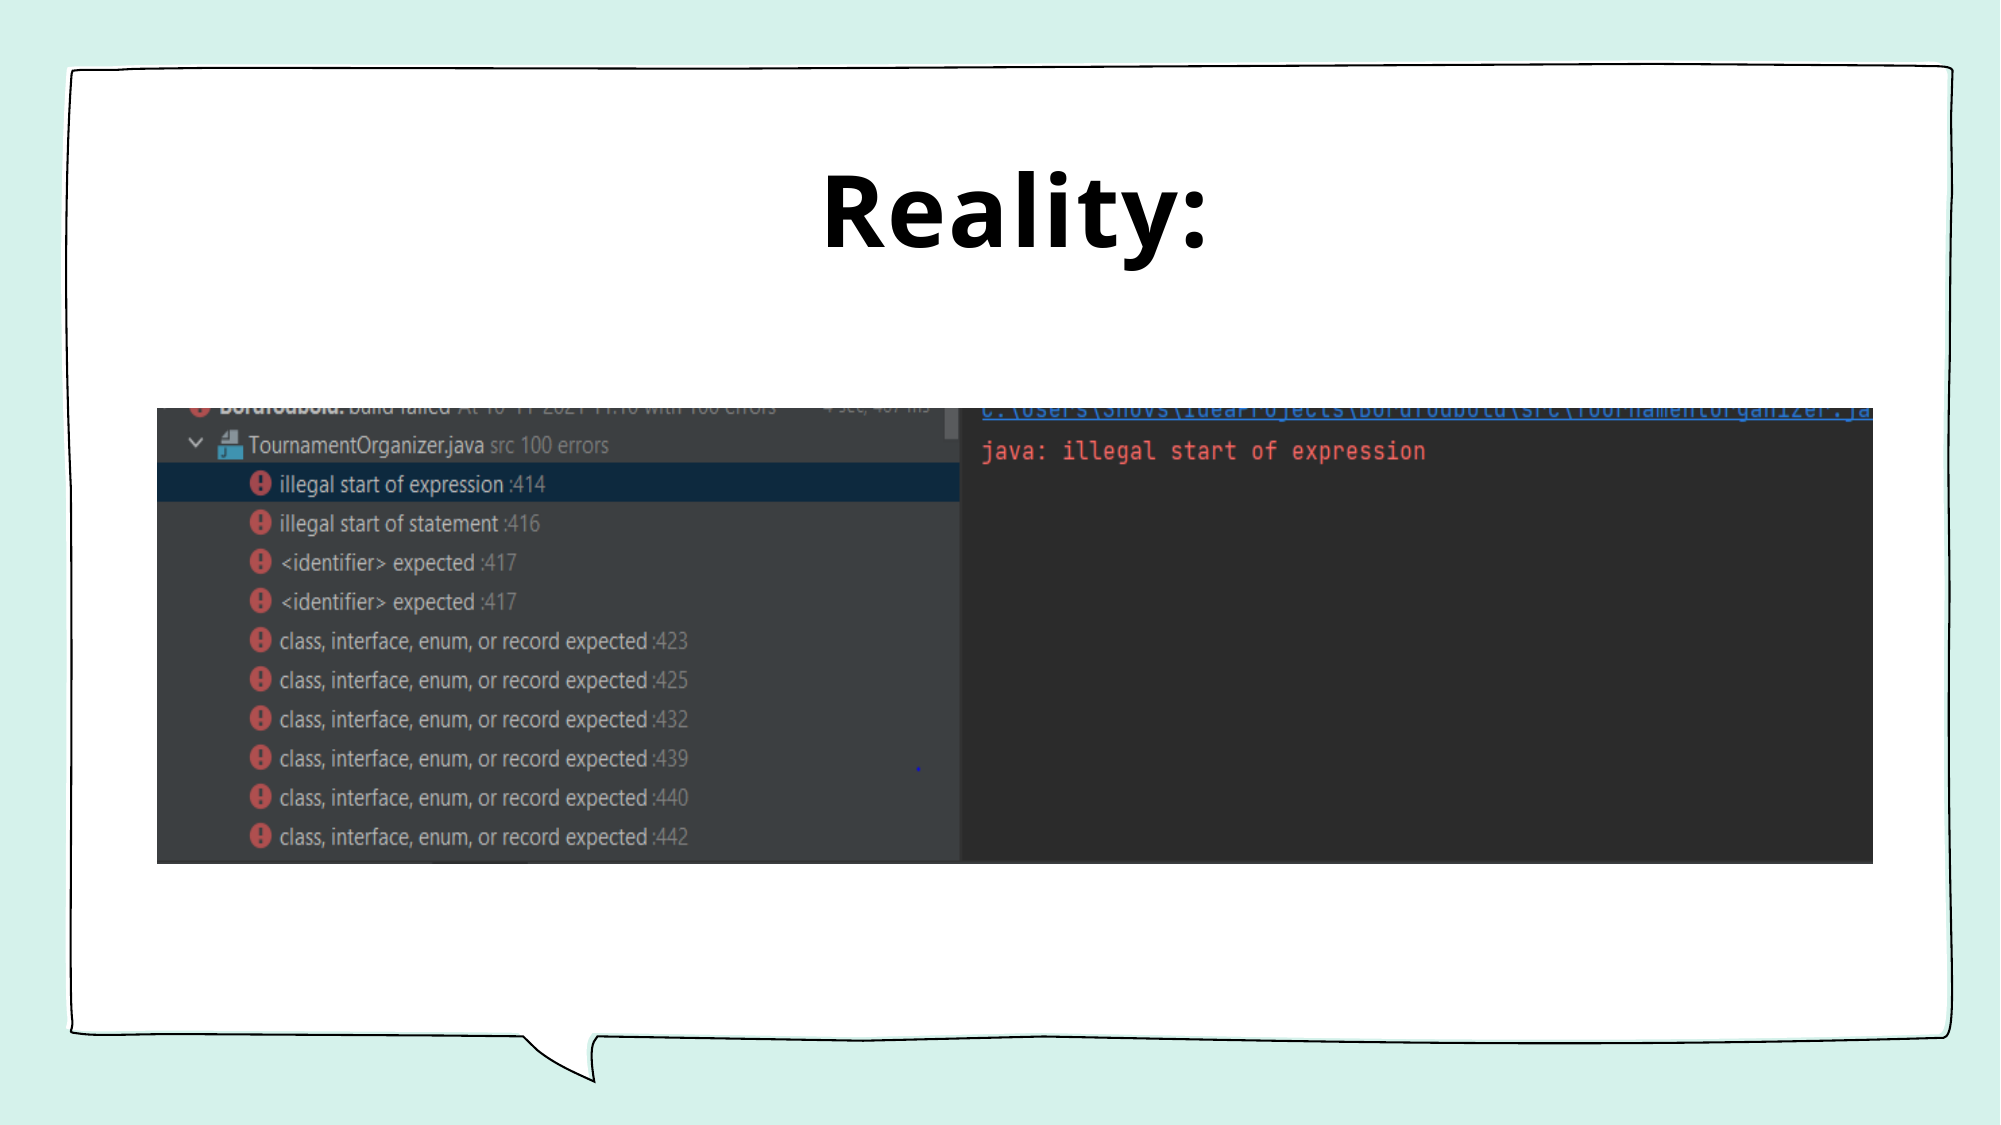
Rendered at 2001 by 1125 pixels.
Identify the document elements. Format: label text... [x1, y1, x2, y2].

picture [157, 408, 1873, 864]
title Reality: [167, 91, 1863, 324]
